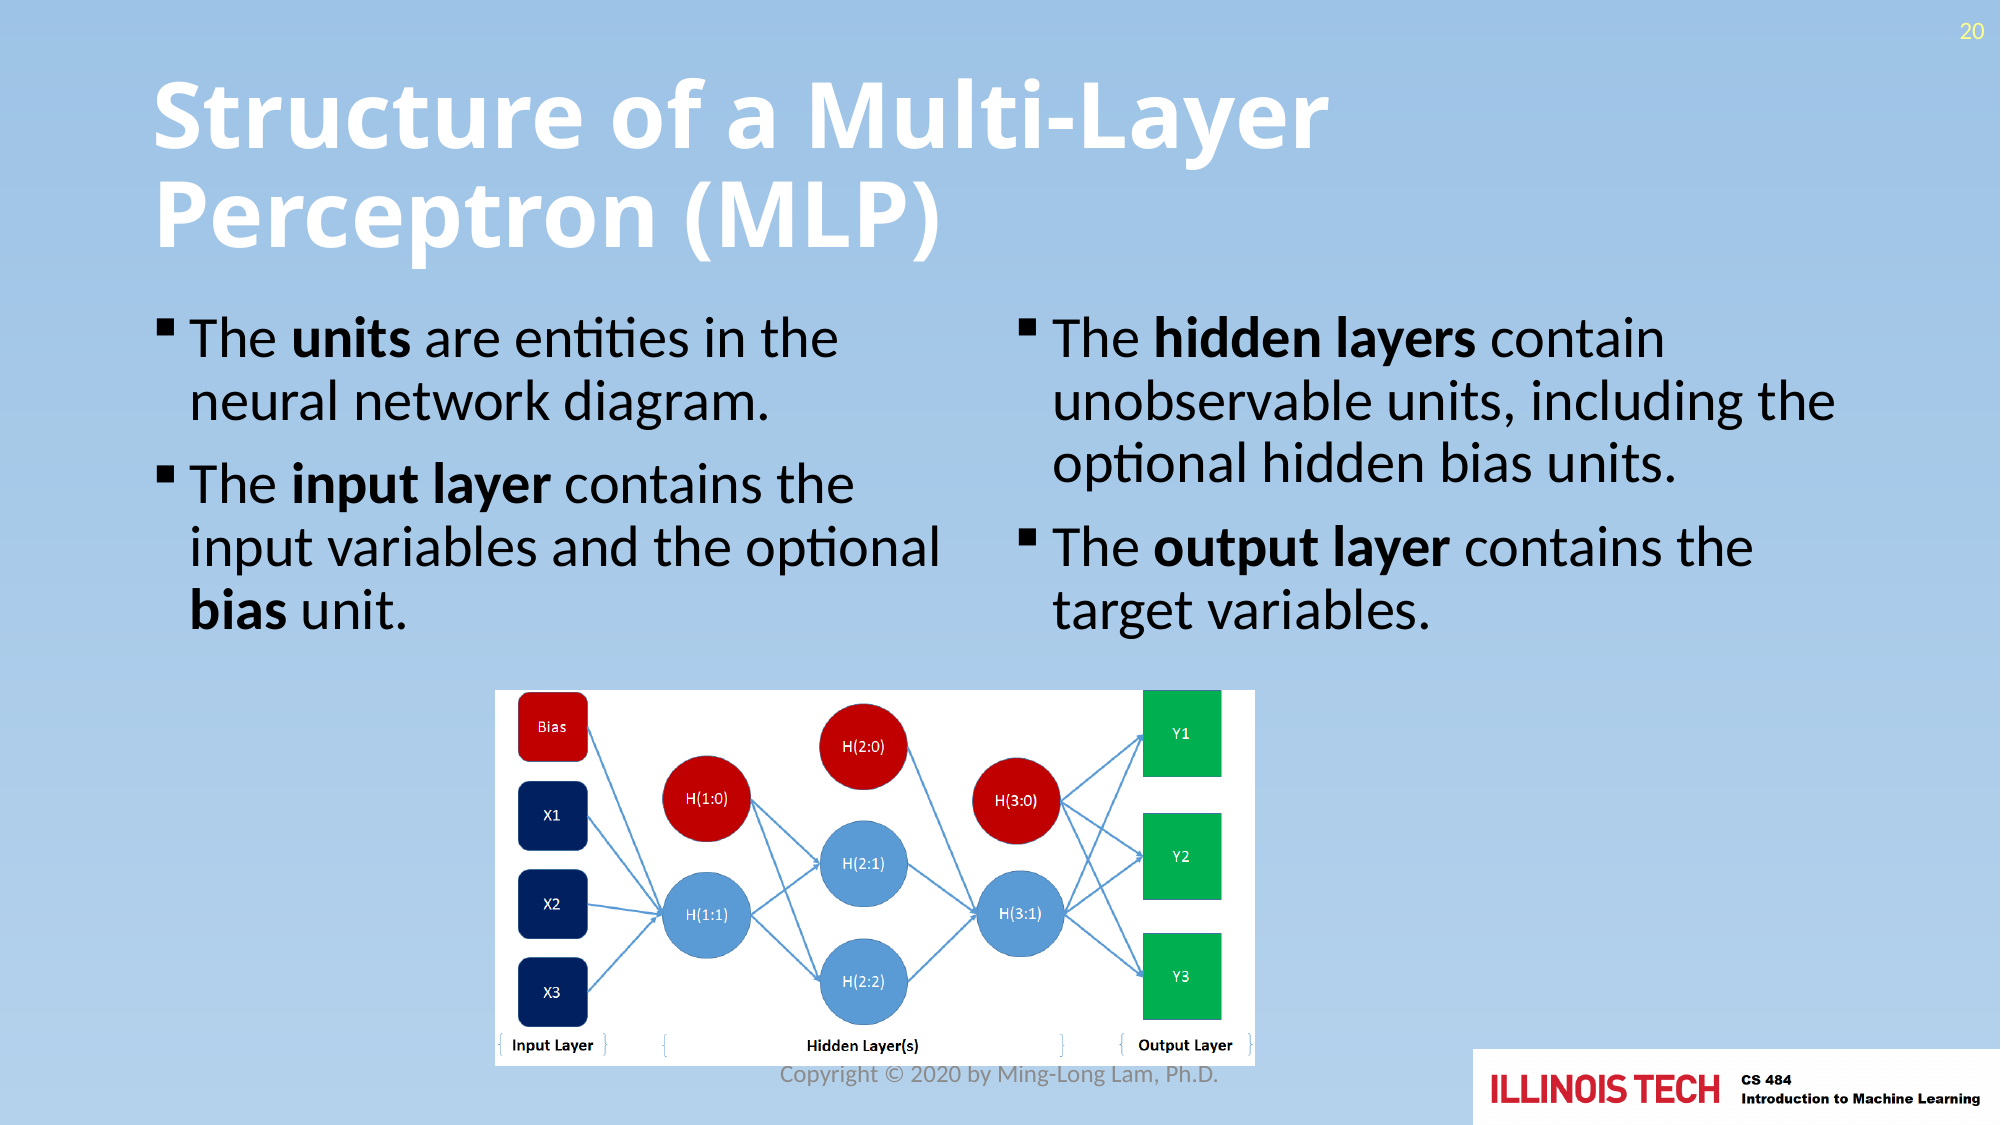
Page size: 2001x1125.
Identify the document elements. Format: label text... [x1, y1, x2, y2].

text_box The hidden layers contain unobservable units, including the optional hidden bias units. The output layer contains the target variables. [999, 299, 1863, 1014]
picture [495, 690, 1255, 1066]
list The units are entities in the neural network diagram. The input layer contains the input variables and the optional bias unit. [137, 299, 962, 1014]
slide_number 20 [1550, 0, 2000, 60]
title Structure of a Multi-Layer Perceptron (MLP) [137, 59, 1863, 278]
footer Copyright © 2020 by Ming-Long Lam, Ph.D. [662, 1042, 1338, 1103]
picture [1473, 1049, 2000, 1125]
